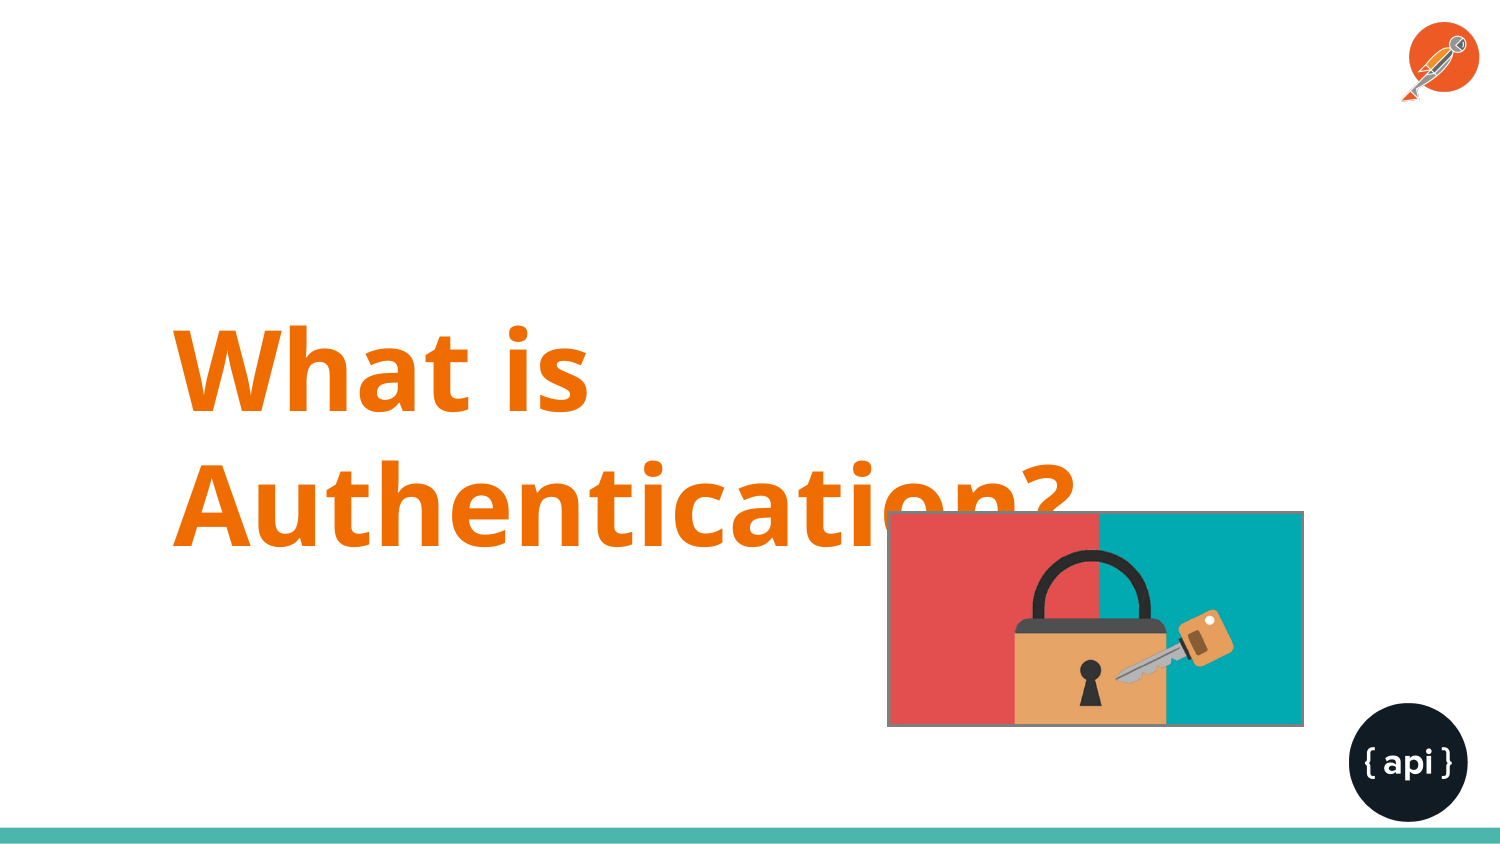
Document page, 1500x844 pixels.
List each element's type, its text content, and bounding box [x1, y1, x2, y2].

picture [886, 511, 1305, 728]
title What is Authentication? [158, 284, 1377, 648]
picture [1400, 22, 1480, 102]
picture [1327, 681, 1491, 844]
